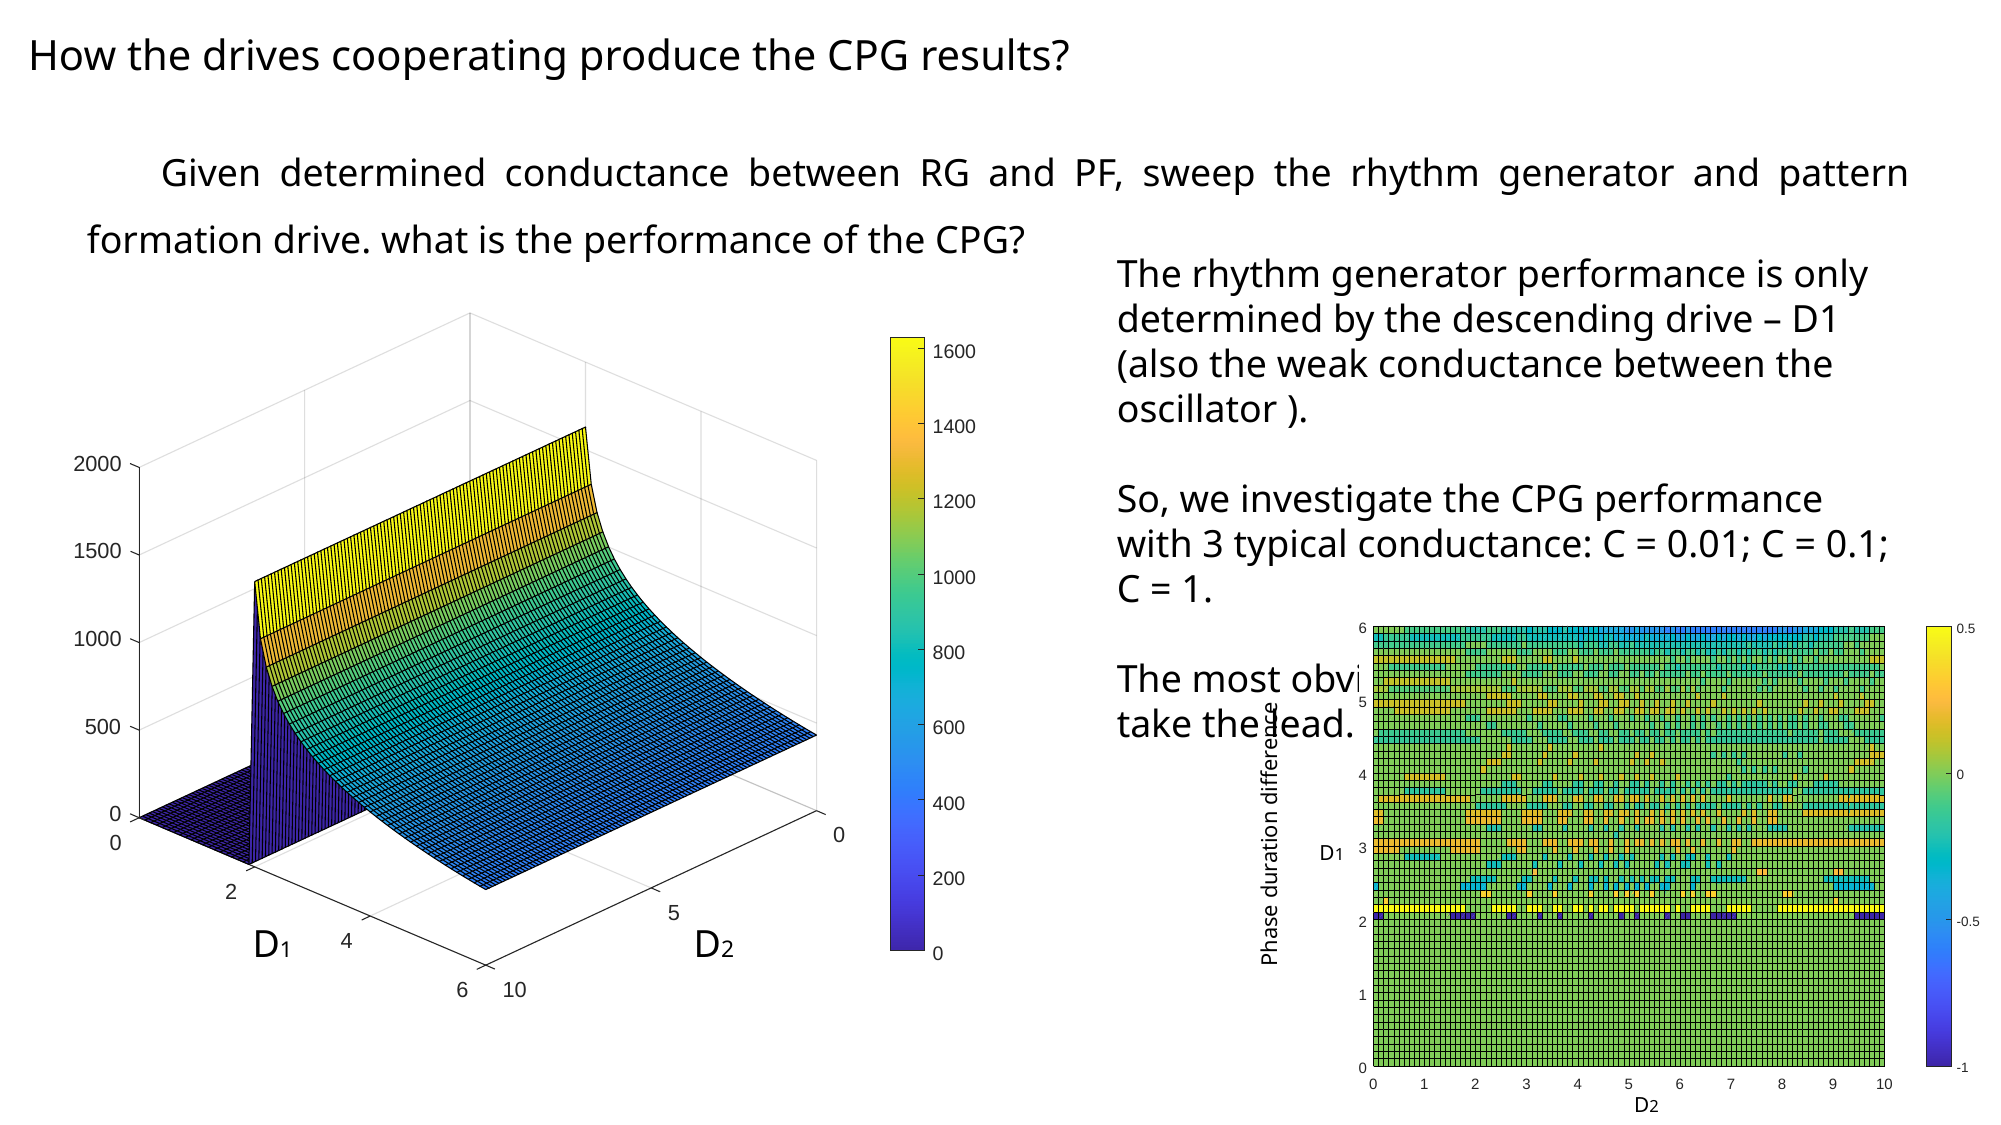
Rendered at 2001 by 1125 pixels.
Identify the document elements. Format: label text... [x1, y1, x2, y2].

text_box The rhythm generator performance is only determined by the descending drive – D1 (also the weak conductance between the oscillator ). So, we investigate the CPG performance with 3 typical conductance: C = 0.01; C = 0.1; C = 1. The most obvious one is when C = 1, RG will take the lead. [1102, 242, 1913, 752]
text_box Phase duration difference [1247, 724, 1305, 982]
picture [1358, 617, 1989, 1090]
text_box How the drives cooperating produce the CPG results? [13, 21, 1085, 87]
text_box Given determined conductance between RG and PF, sweep the rhythm generator and pattern formation drive. what is the performance of the CPG? [72, 118, 1926, 269]
text_box D2 [1619, 1090, 1674, 1125]
picture [72, 312, 987, 1000]
text_box D1 [1305, 832, 1358, 873]
